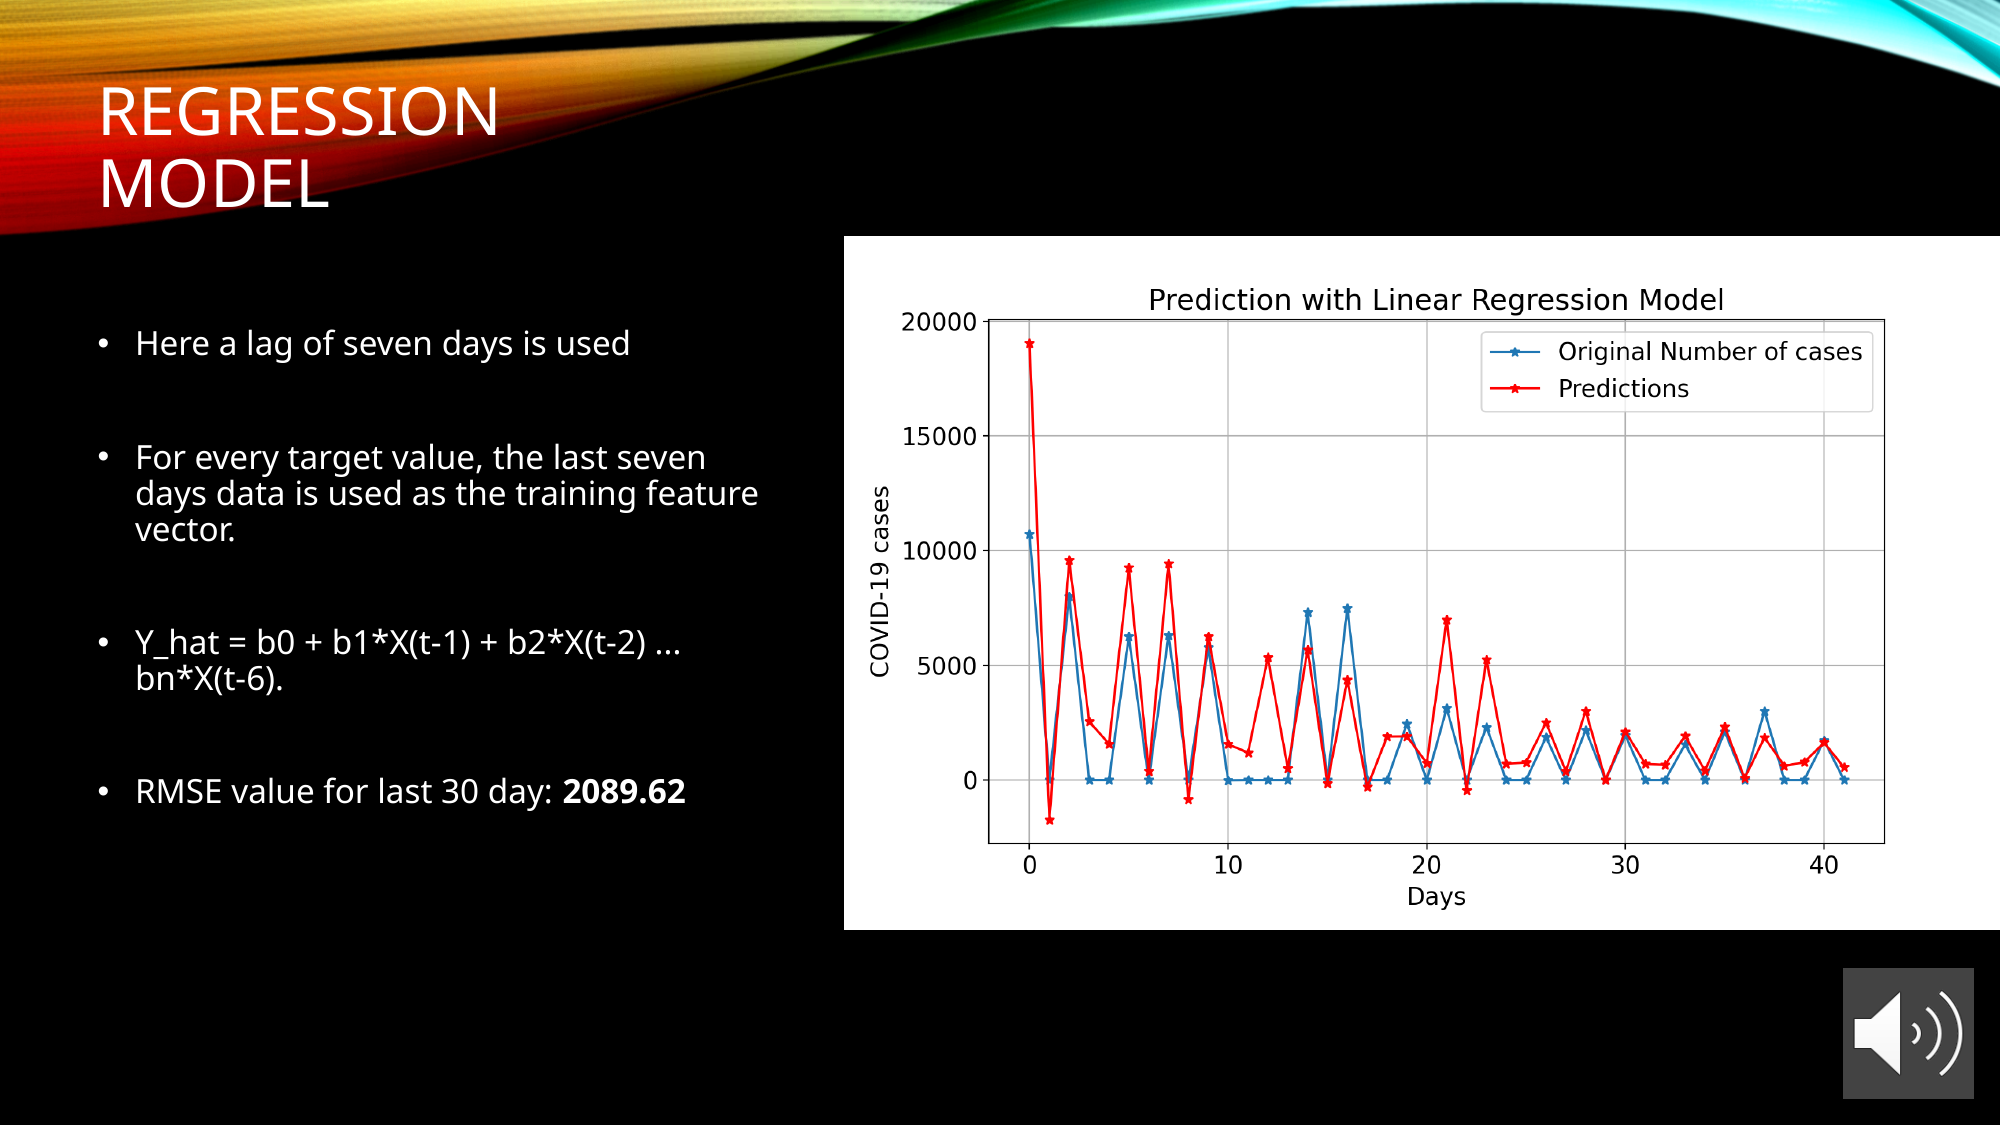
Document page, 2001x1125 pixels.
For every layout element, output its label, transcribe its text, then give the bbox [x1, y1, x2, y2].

title REGRESSION MODEL [82, 42, 735, 230]
picture [1841, 966, 1976, 1101]
list Here a lag of seven days is used For every target value, the last seven days data is used as the training feature vector. Y_hat = b0 + b1*X(t-1) + b2*X(t-2) ... bn*X(t-6). RMSE value for last 30 day: 2089.62 [82, 319, 795, 952]
picture [0, 0, 2000, 931]
